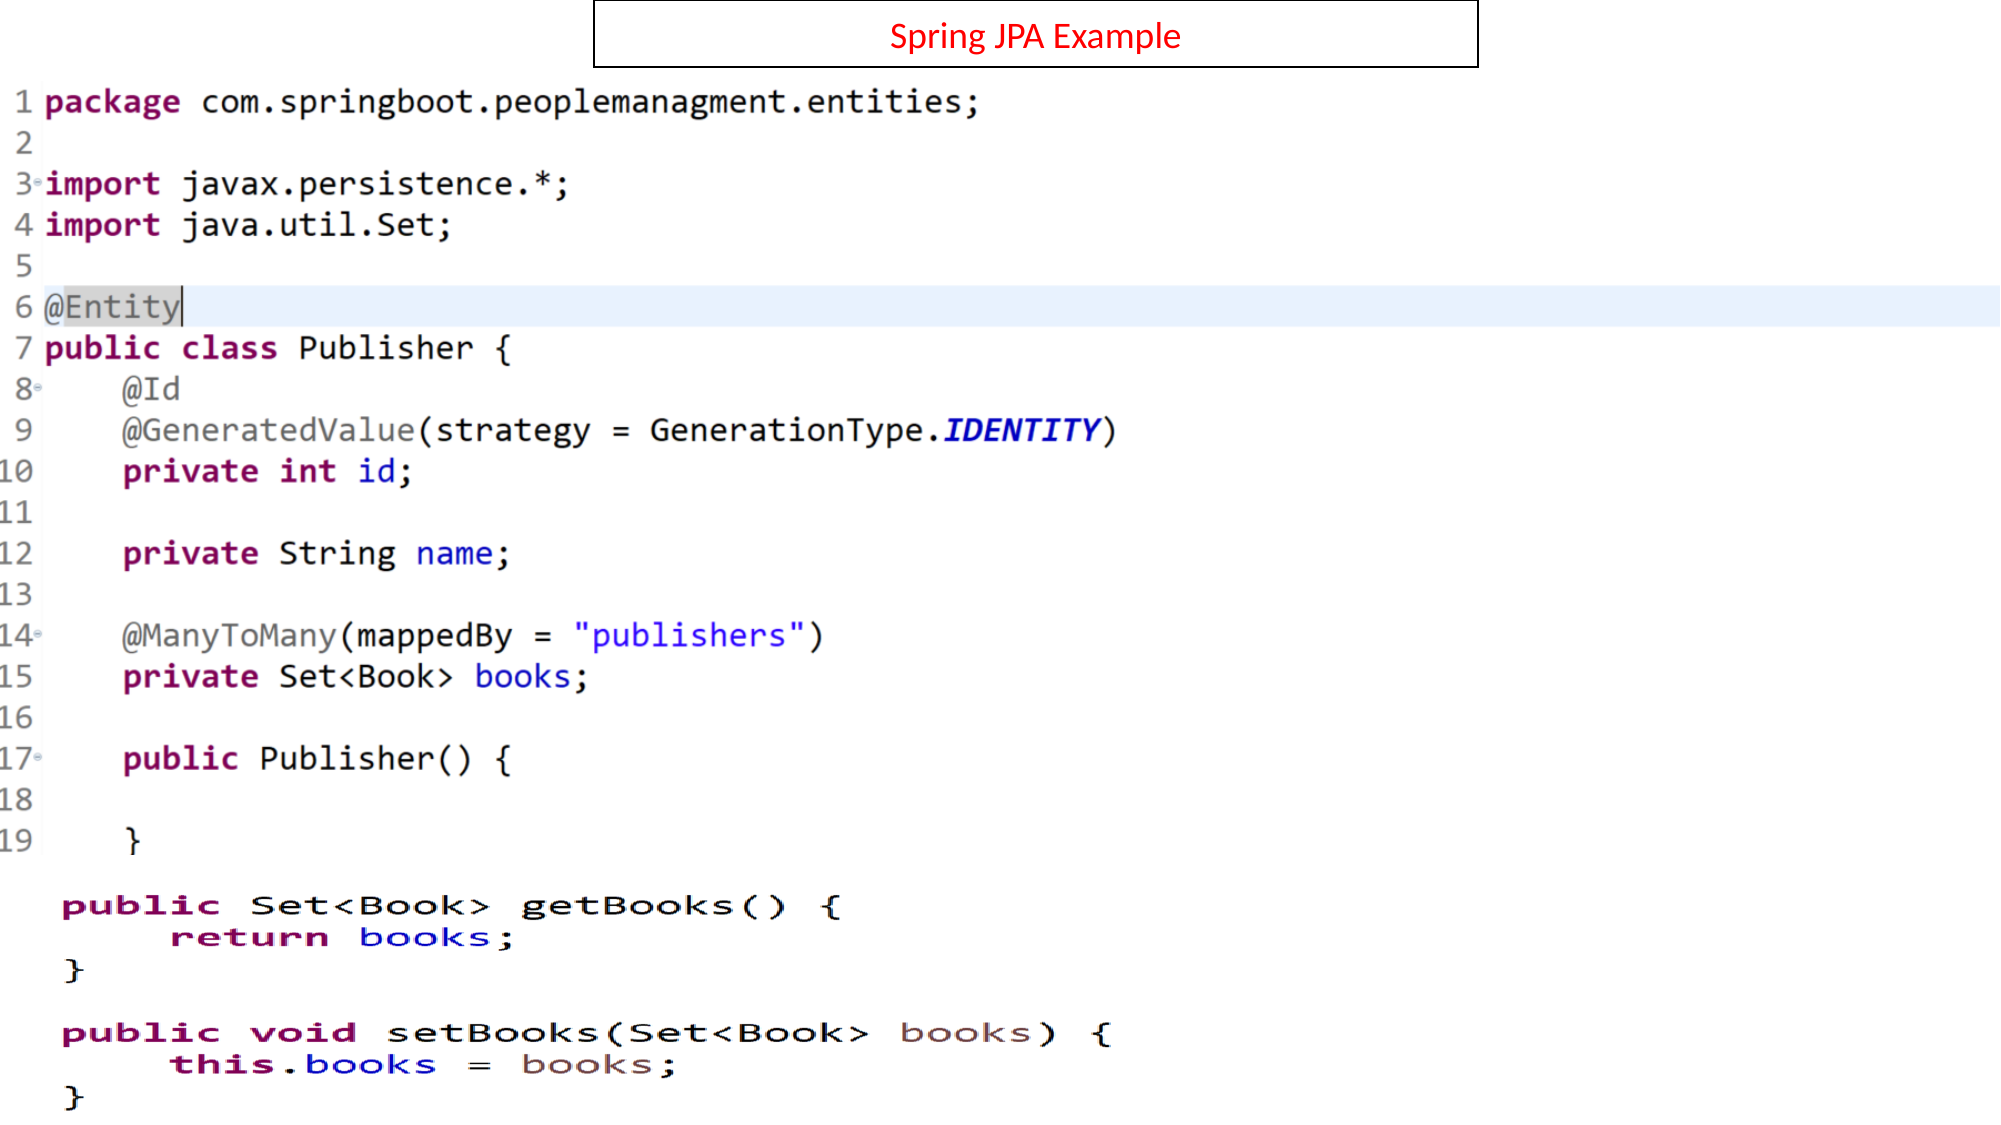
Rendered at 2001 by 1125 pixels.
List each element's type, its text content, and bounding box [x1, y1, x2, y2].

picture [0, 867, 2000, 1125]
picture [0, 81, 2000, 855]
text_box Spring JPA Example [593, 0, 1479, 68]
